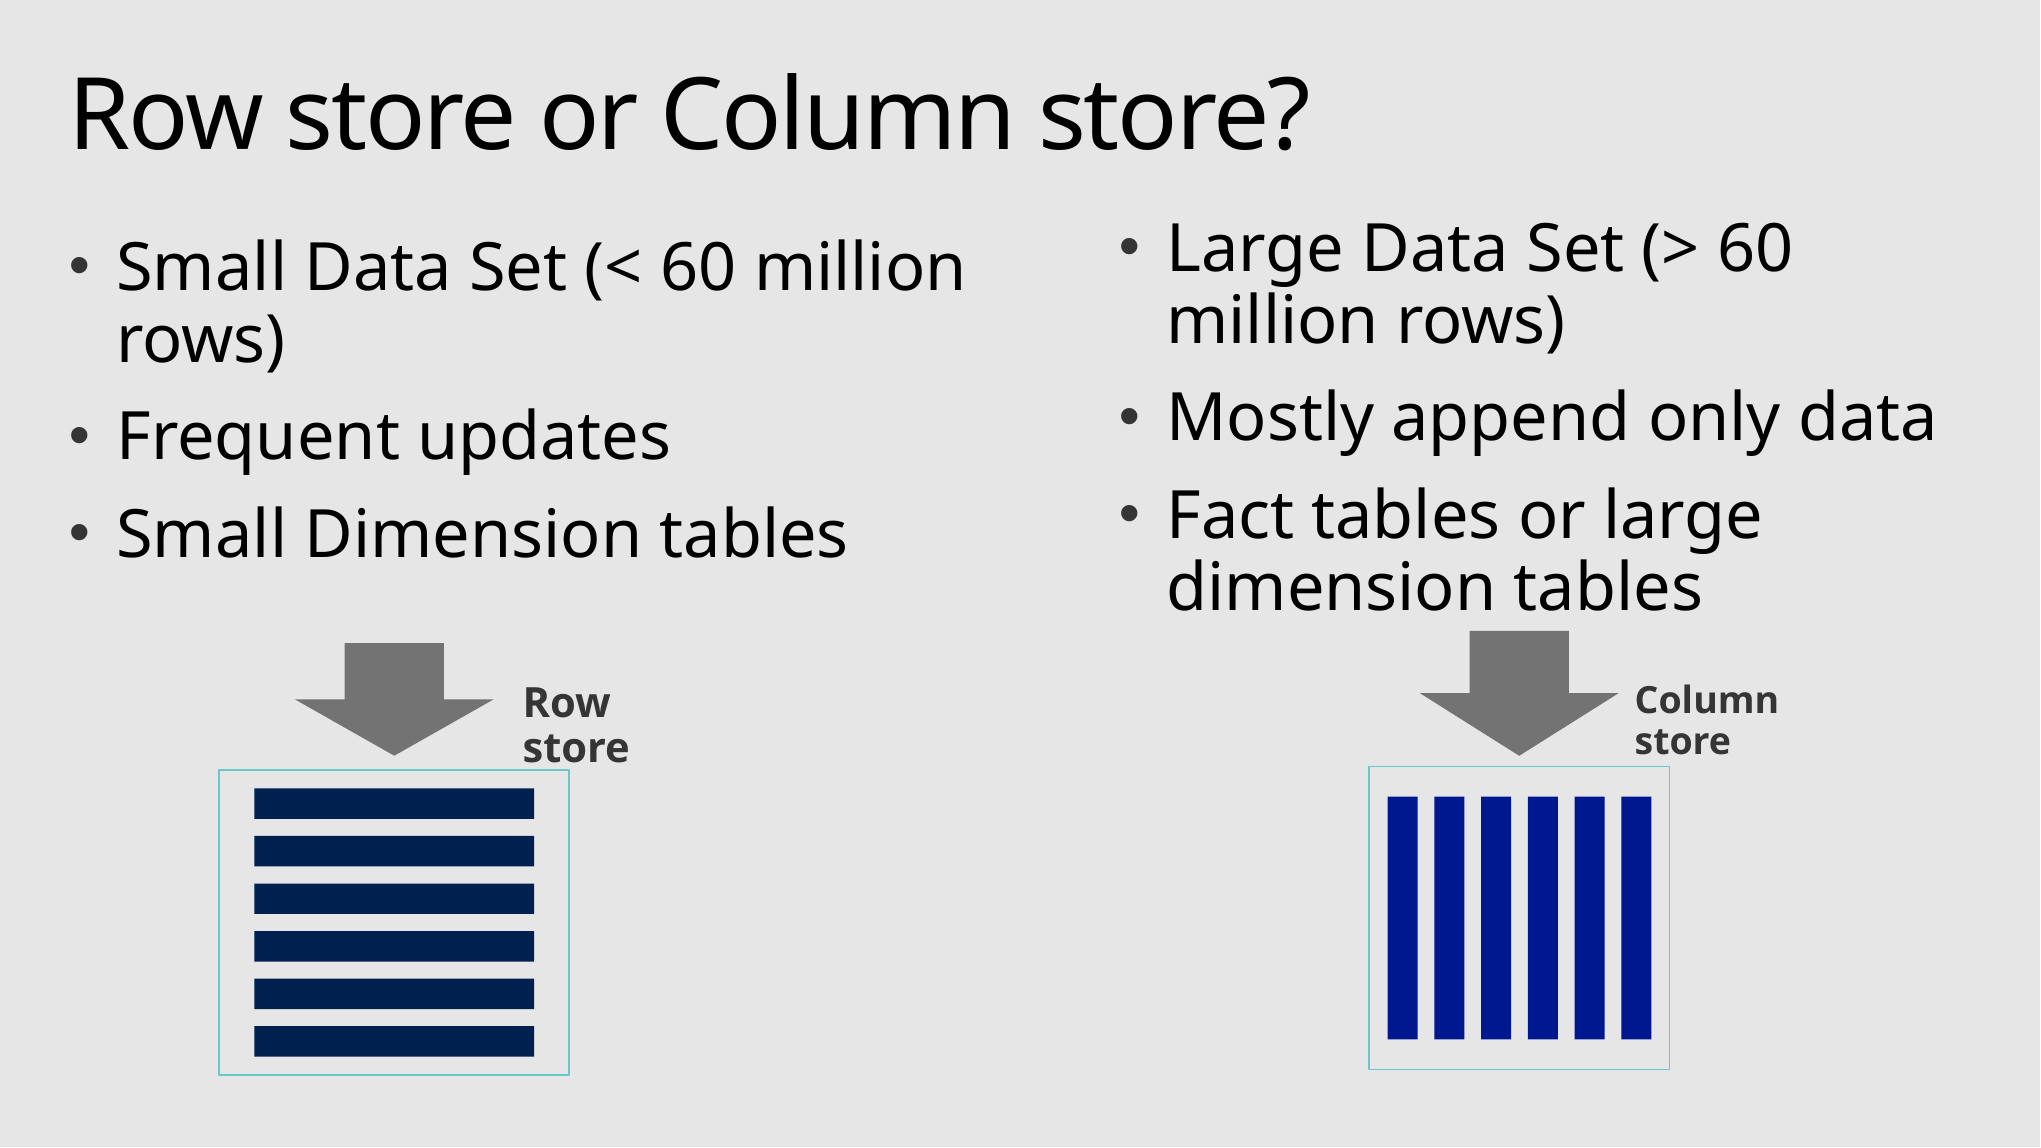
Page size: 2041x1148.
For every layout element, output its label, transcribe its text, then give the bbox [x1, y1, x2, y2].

title Row store or Column store? [45, 48, 1996, 199]
text_box [294, 642, 492, 757]
list Large Data Set (> 60 million rows) Mostly append only data Fact tables or large dimension tables [1095, 198, 2041, 644]
text_box [1419, 629, 1604, 757]
text_box Column store [1604, 657, 1886, 787]
text_box Row store [492, 657, 732, 796]
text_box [1367, 767, 1672, 1069]
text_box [219, 769, 570, 1076]
list Small Data Set (< 60 million rows) Frequent updates Small Dimension tables [45, 218, 999, 631]
